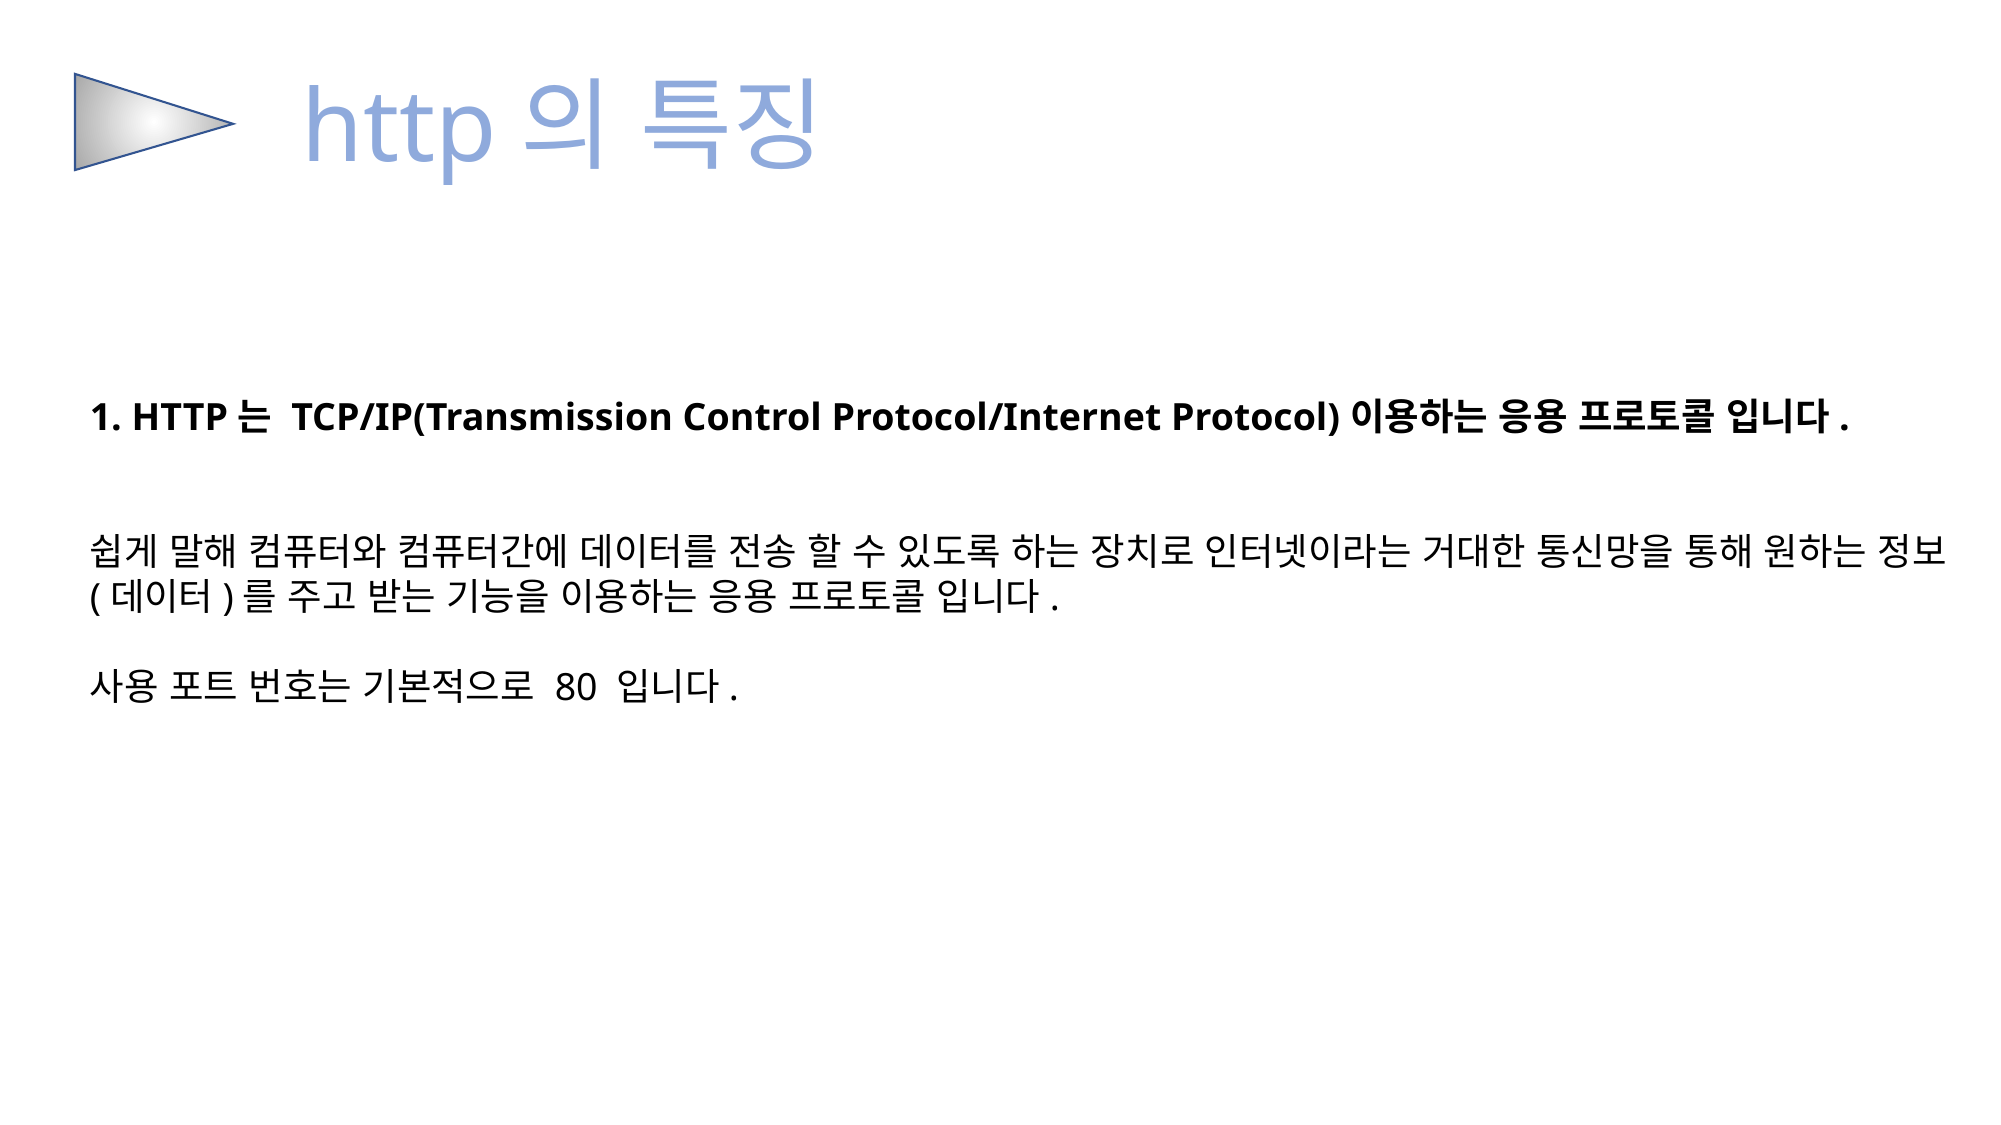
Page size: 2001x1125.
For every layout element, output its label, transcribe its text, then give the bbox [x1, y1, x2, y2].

text_box 1. HTTP는 TCP/IP(Transmission Control Protocol/Internet Protocol)이용하는 응용 프로토콜 입니다. 쉽게 말해 컴퓨터와 컴퓨터간에 데이터를 전송 할 수 있도록 하는 장치로 인터넷이라는 거대한 통신망을 통해 원하는 정보(데이터)를 주고 받는 기능을 이용하는 응용 프로토콜 입니다. 사용 포트 번호는 기본적으로 80 입니다. [75, 385, 1998, 851]
text_box [73, 72, 237, 172]
text_box http의 특징 [286, 53, 1191, 189]
